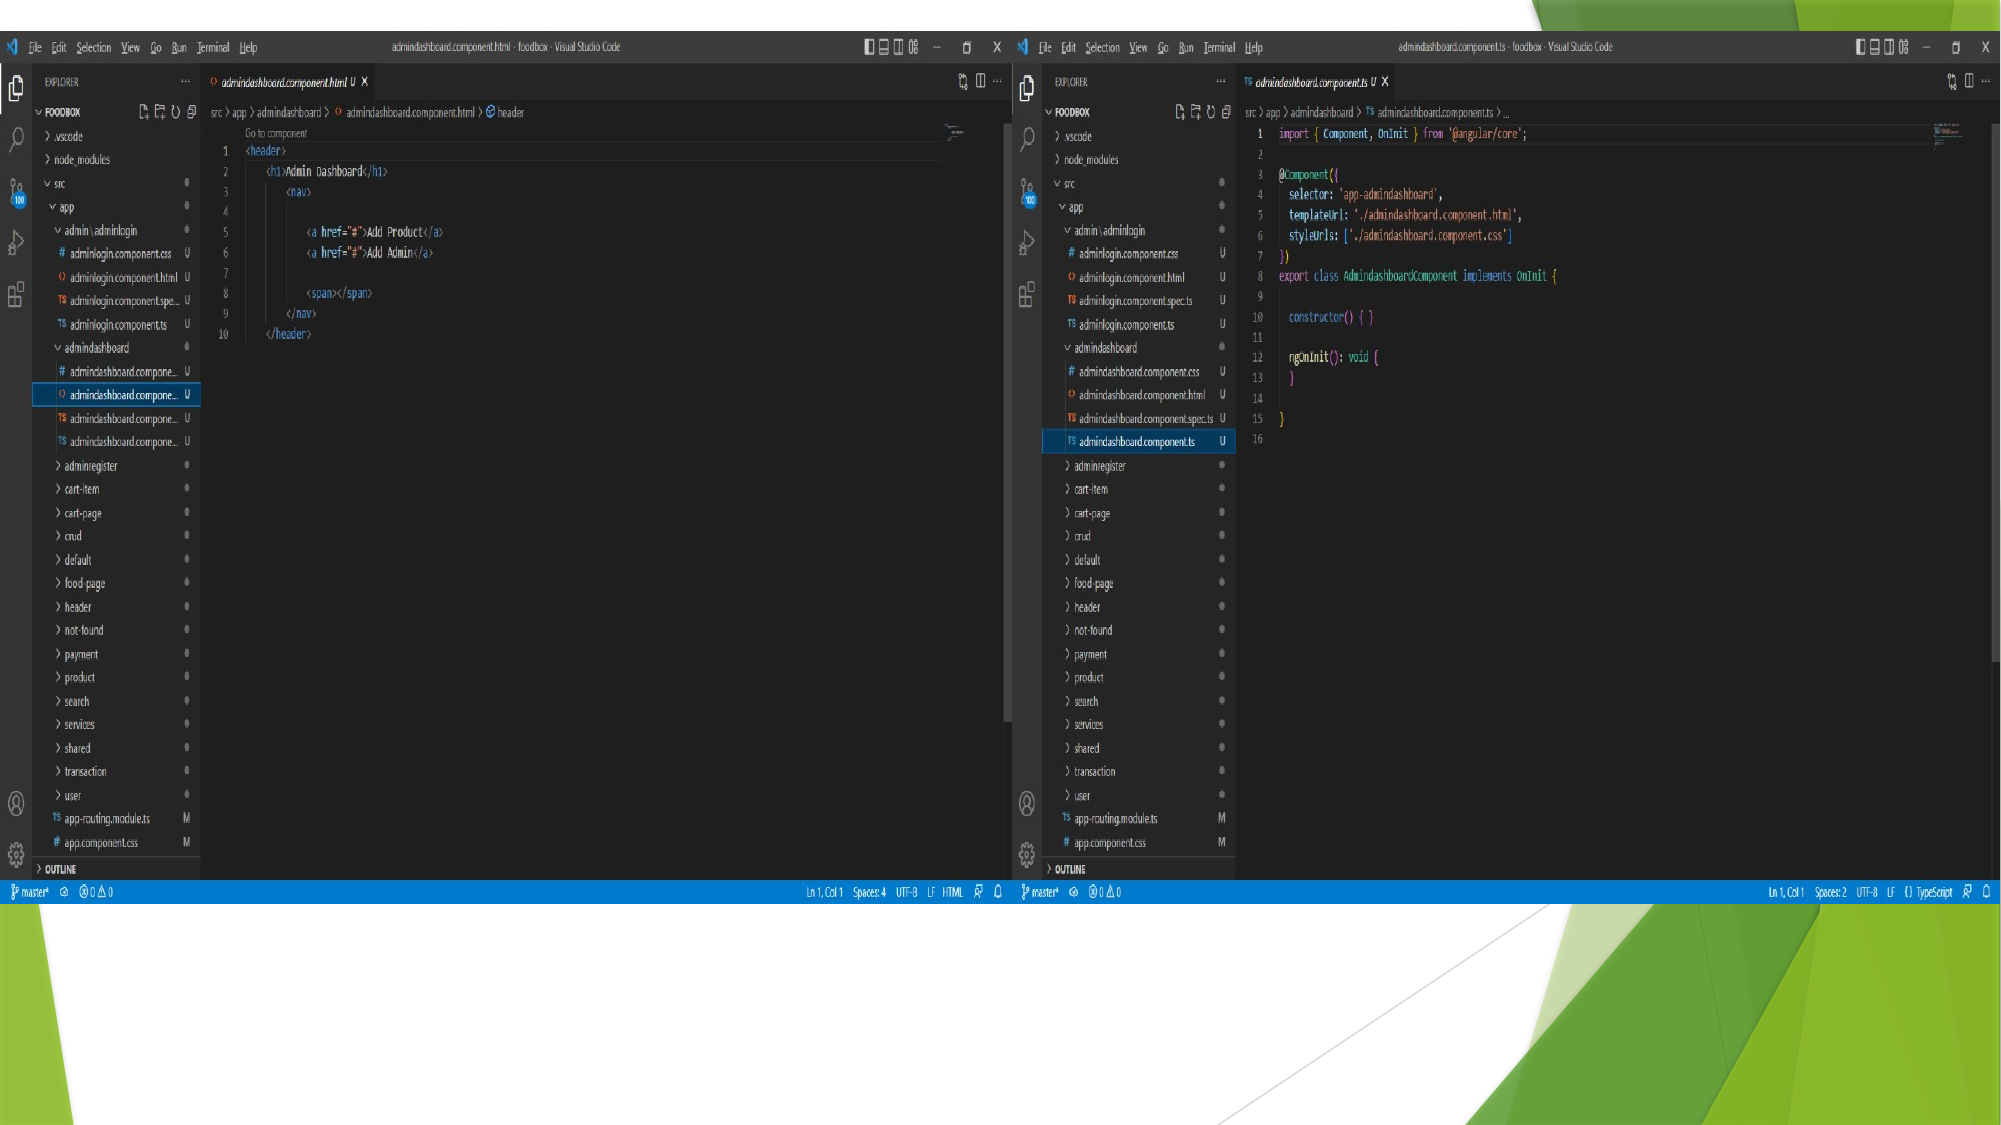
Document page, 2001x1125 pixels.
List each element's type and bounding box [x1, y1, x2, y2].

picture [0, 30, 2000, 905]
